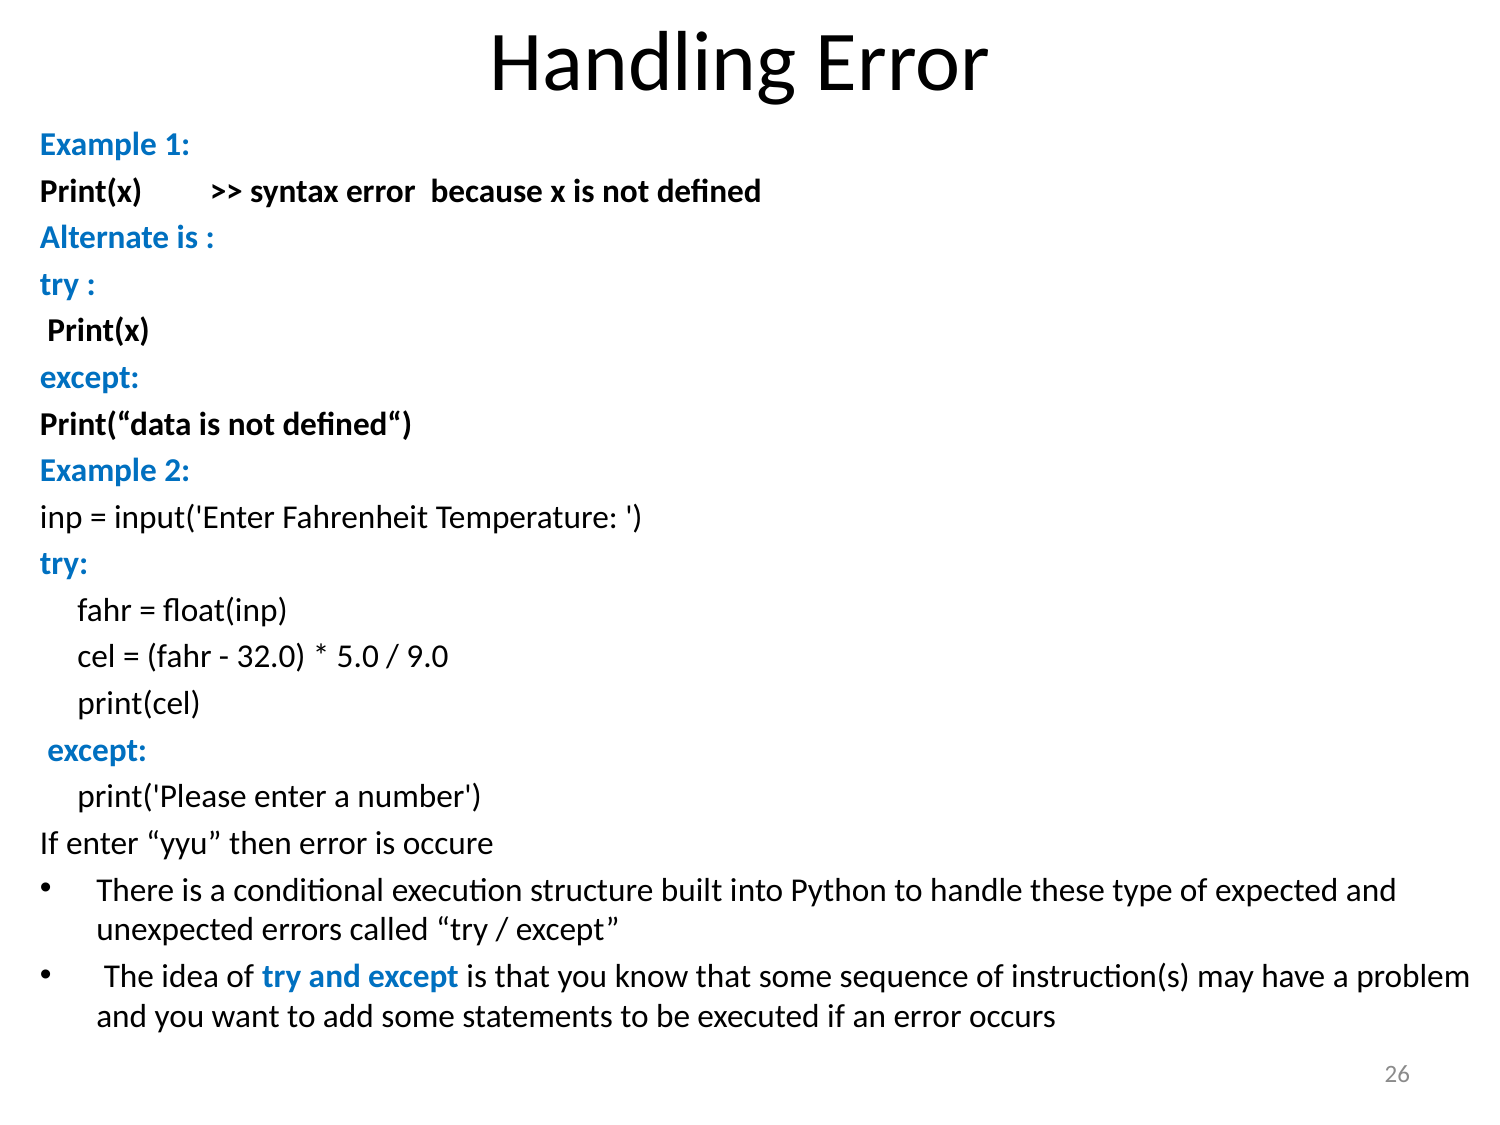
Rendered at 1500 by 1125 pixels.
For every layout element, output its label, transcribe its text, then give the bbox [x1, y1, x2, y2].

list Example 1: Print(x) >> syntax error because x is not defined Alternate is : try : Print(x) except: Print(“data is not defined“) Example 2: inp = input('Enter Fahrenheit Temperature: ') try: fahr = float(inp) cel = (fahr - 32.0) * 5.0 / 9.0 print(cel) except: print('Please enter a number') If enter “yyu” then error is occure There is a conditional execution structure built into Python to handle these type of expected and unexpected errors called “try / except” The idea of try and except is that you know that some sequence of instruction(s) may have a problem and you want to add some statements to be executed if an error occurs [24, 114, 1500, 953]
slide_number 26 [1074, 1042, 1425, 1103]
title Handling Error [281, 0, 1219, 114]
